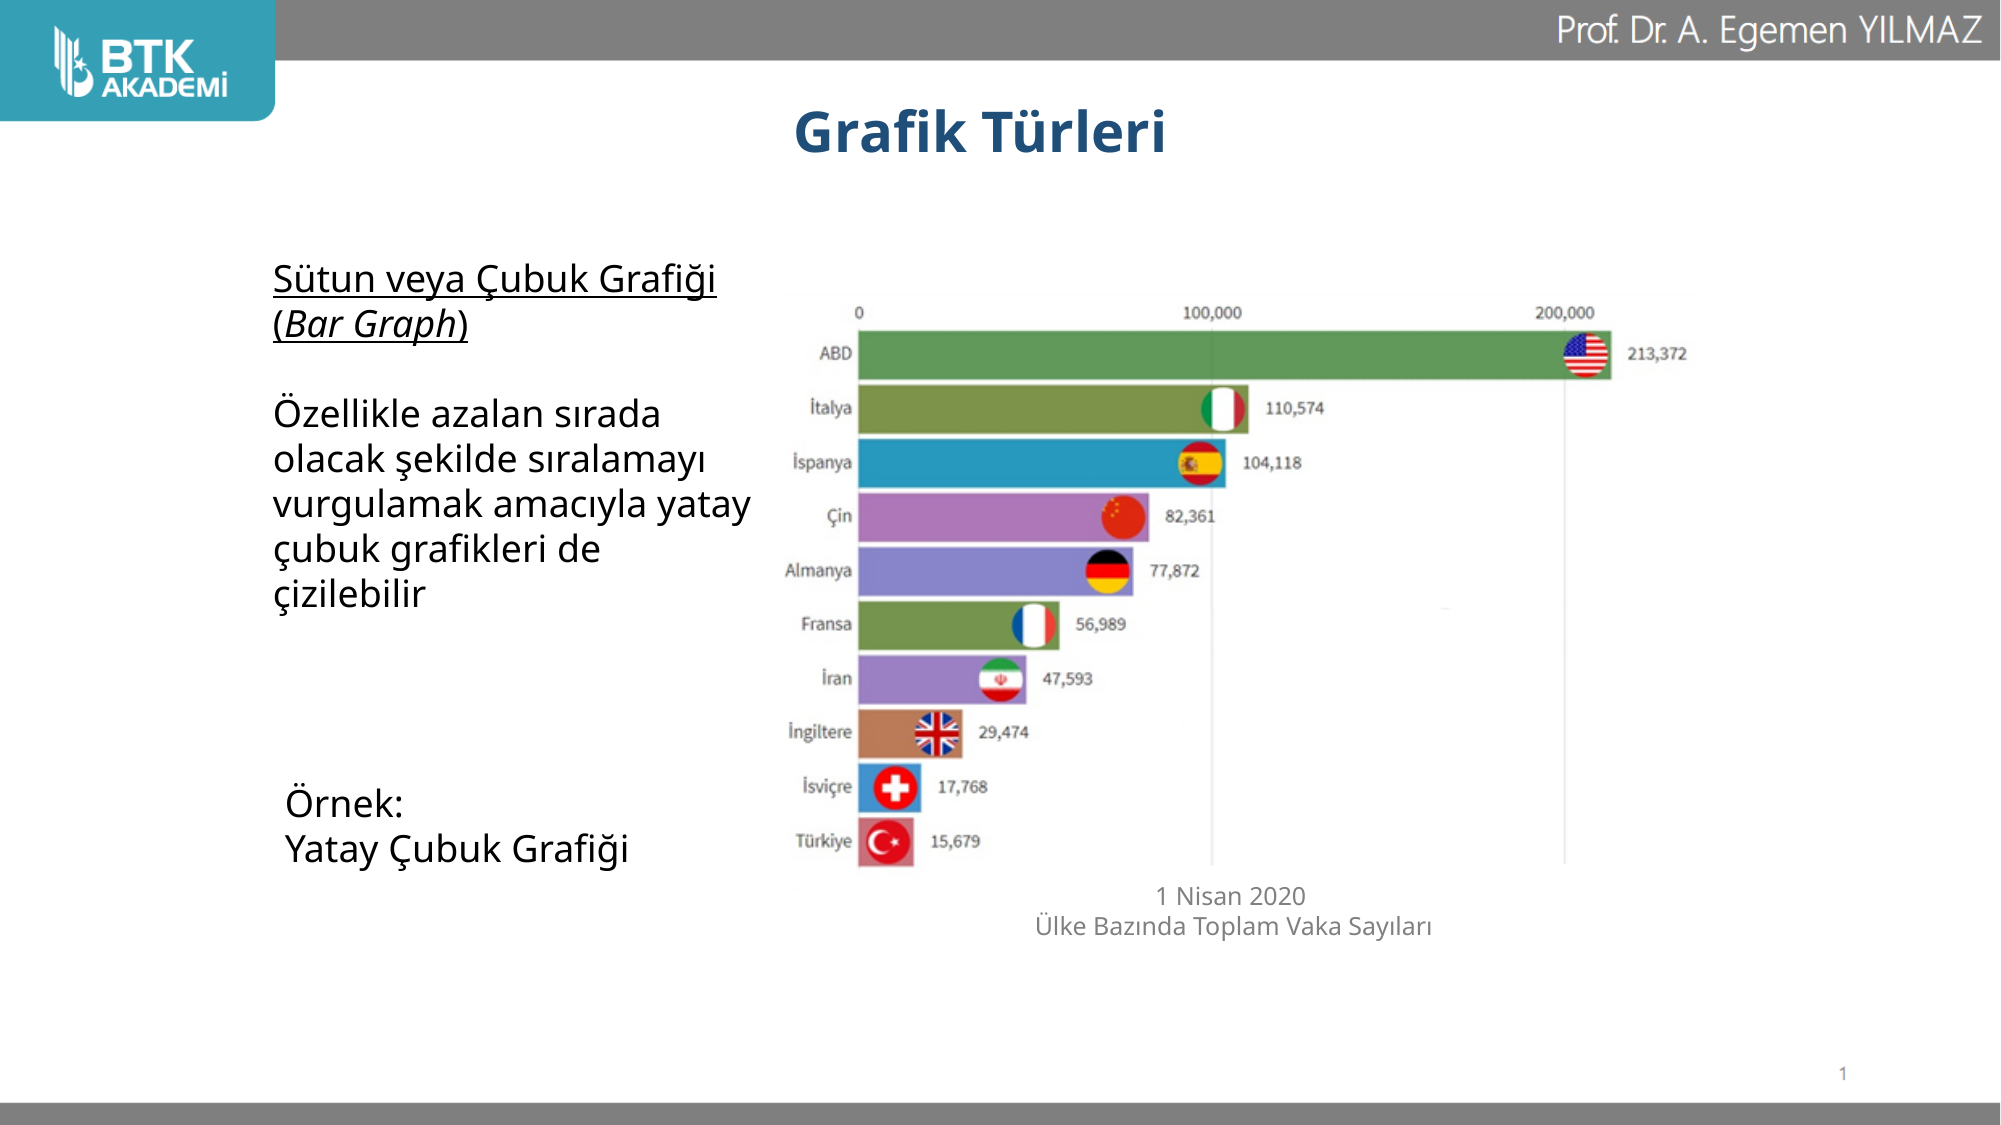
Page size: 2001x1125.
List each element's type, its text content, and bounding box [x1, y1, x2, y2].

text_box Sütun veya Çubuk Grafiği (Bar Graph) Özellikle azalan sırada olacak şekilde sıralamayı vurgulamak amacıyla yatay çubuk grafikleri de çizilebilir [257, 247, 773, 533]
slide_number 43 [1325, 1042, 1863, 1103]
text_box Örnek: Yatay Çubuk Grafiği [270, 772, 761, 878]
title Grafik Türleri [99, 0, 1863, 172]
text_box 1 Nisan 2020 Ülke Bazında Toplam Vaka Sayıları [924, 890, 1544, 948]
picture [0, 0, 2001, 1125]
